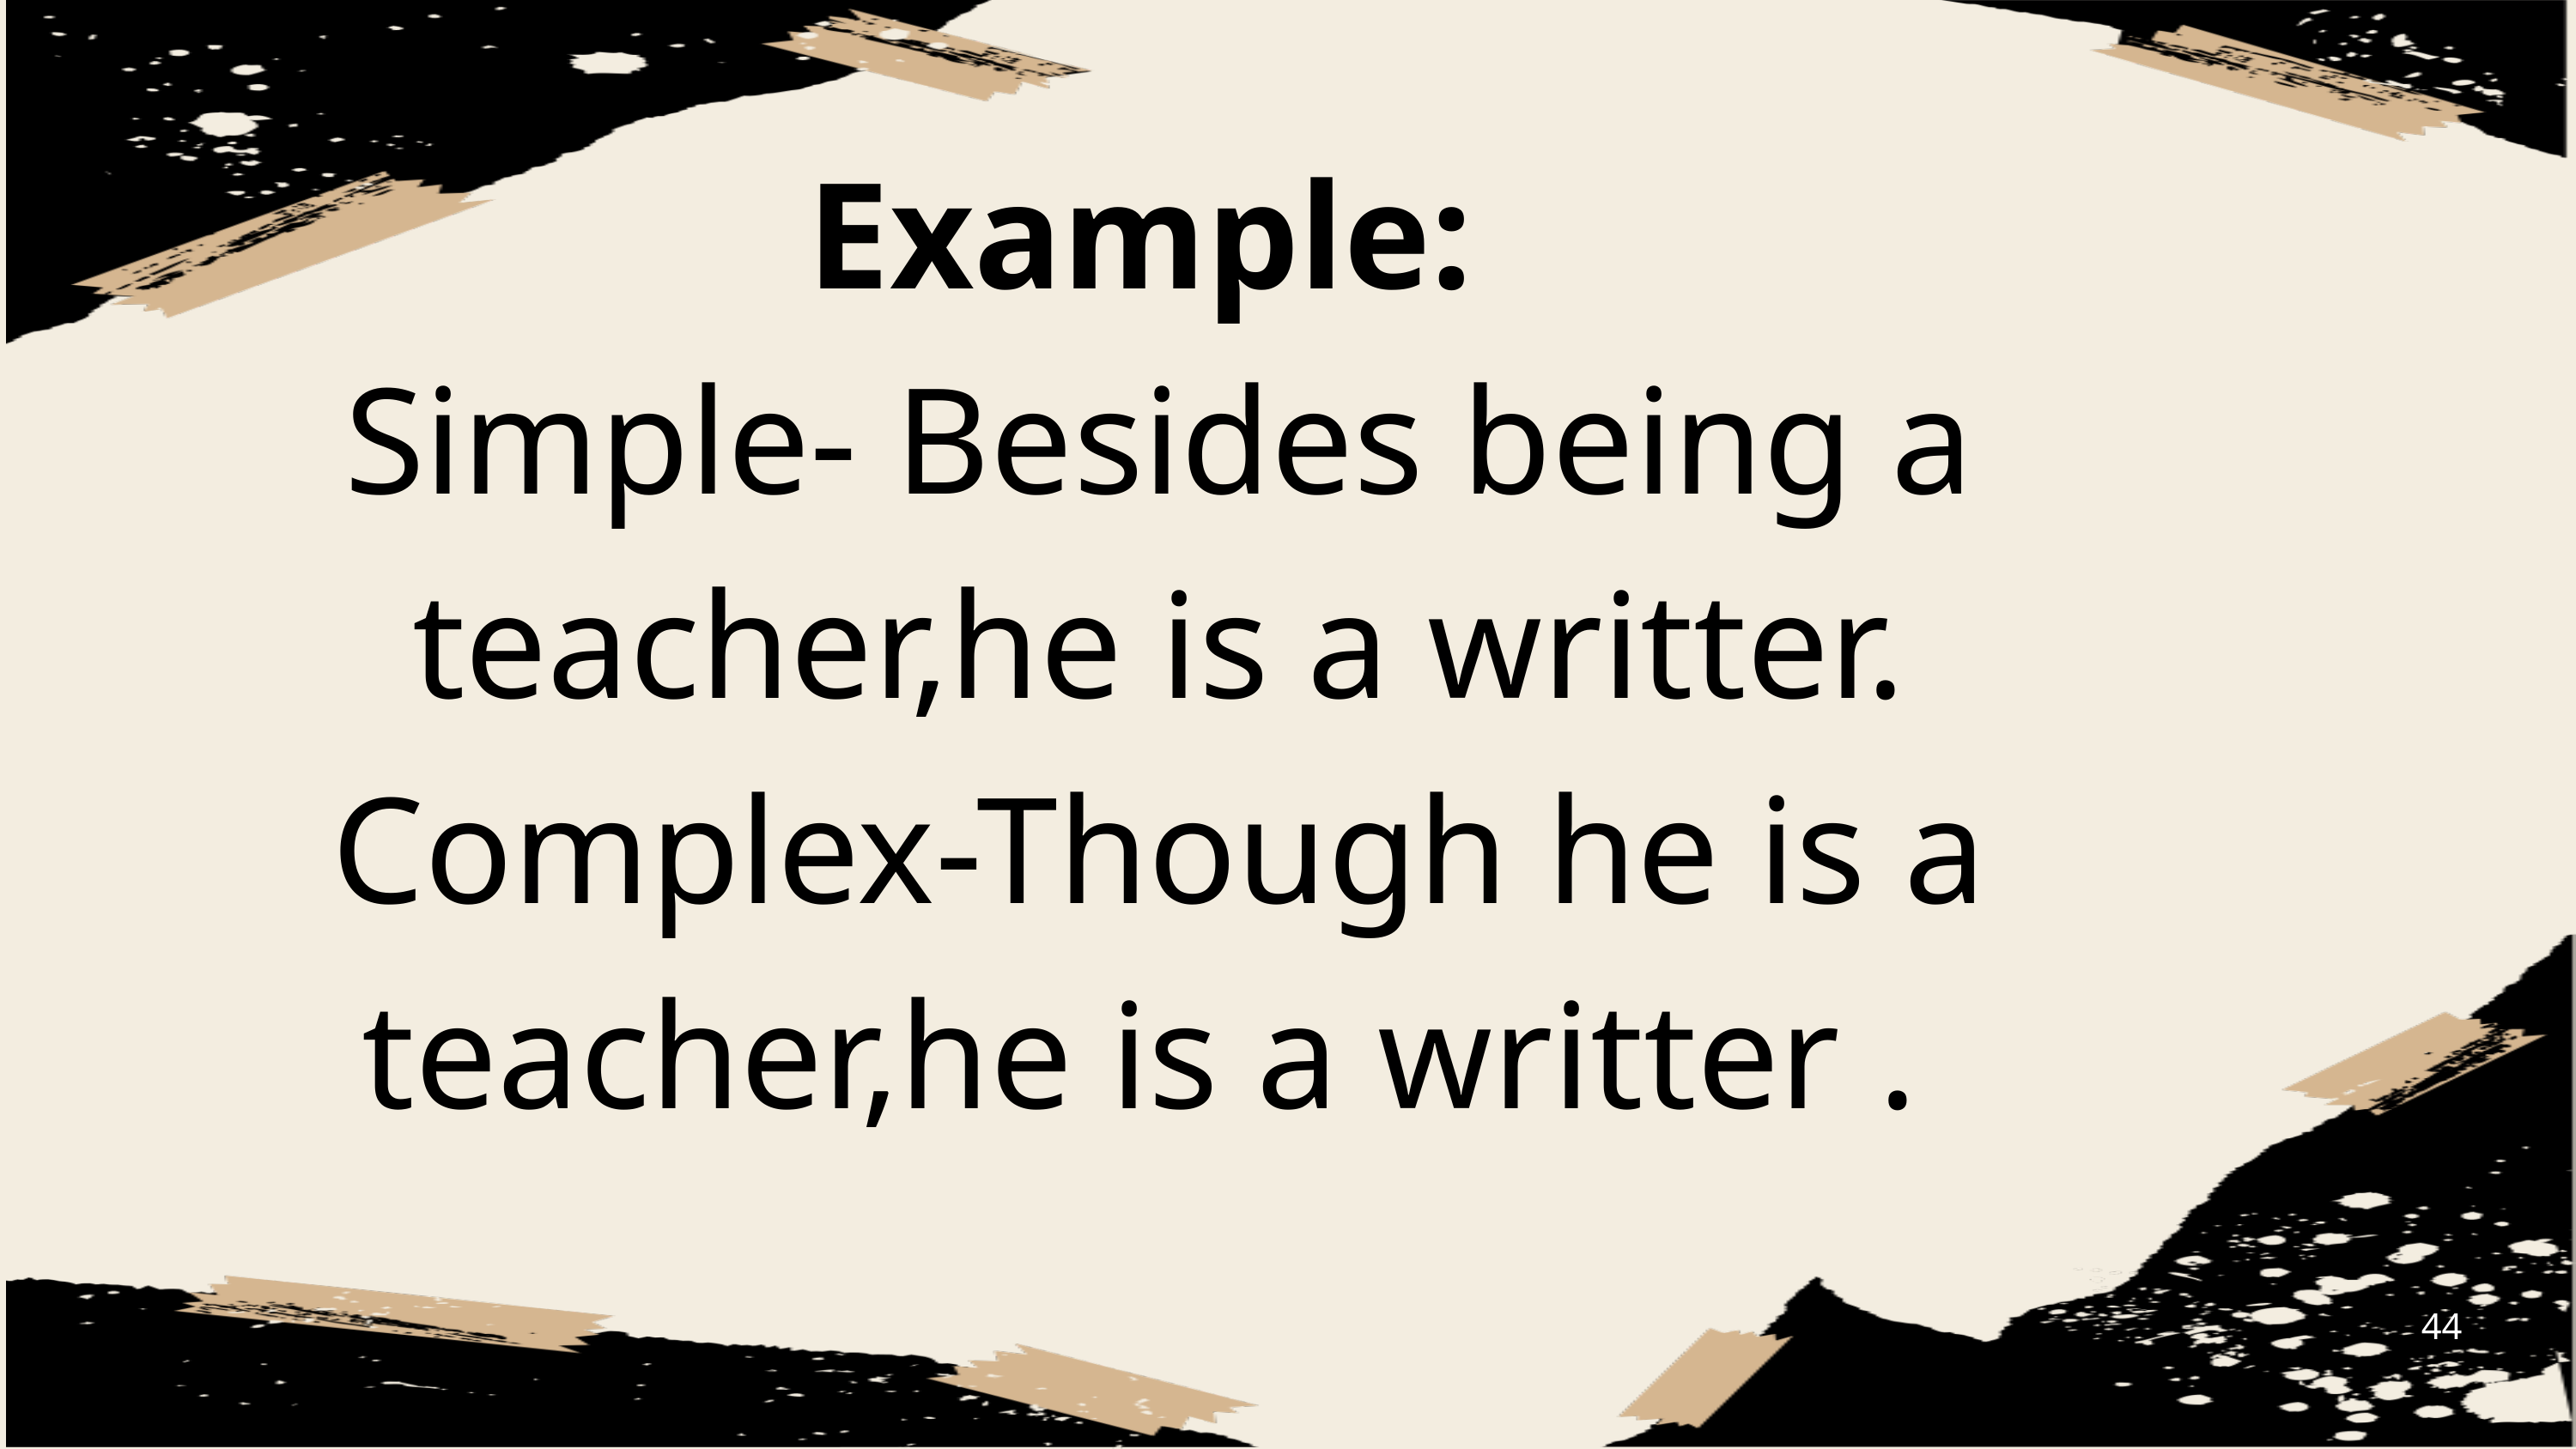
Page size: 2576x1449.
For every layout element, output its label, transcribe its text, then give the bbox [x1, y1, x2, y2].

text_box [6, 0, 2576, 1449]
text_box Example: Simple- Besides being a teacher,he is a writter. Complex-Though he is a teacher,he is a writter . [6, 112, 2313, 1138]
text_box 44 [2421, 1296, 2463, 1348]
